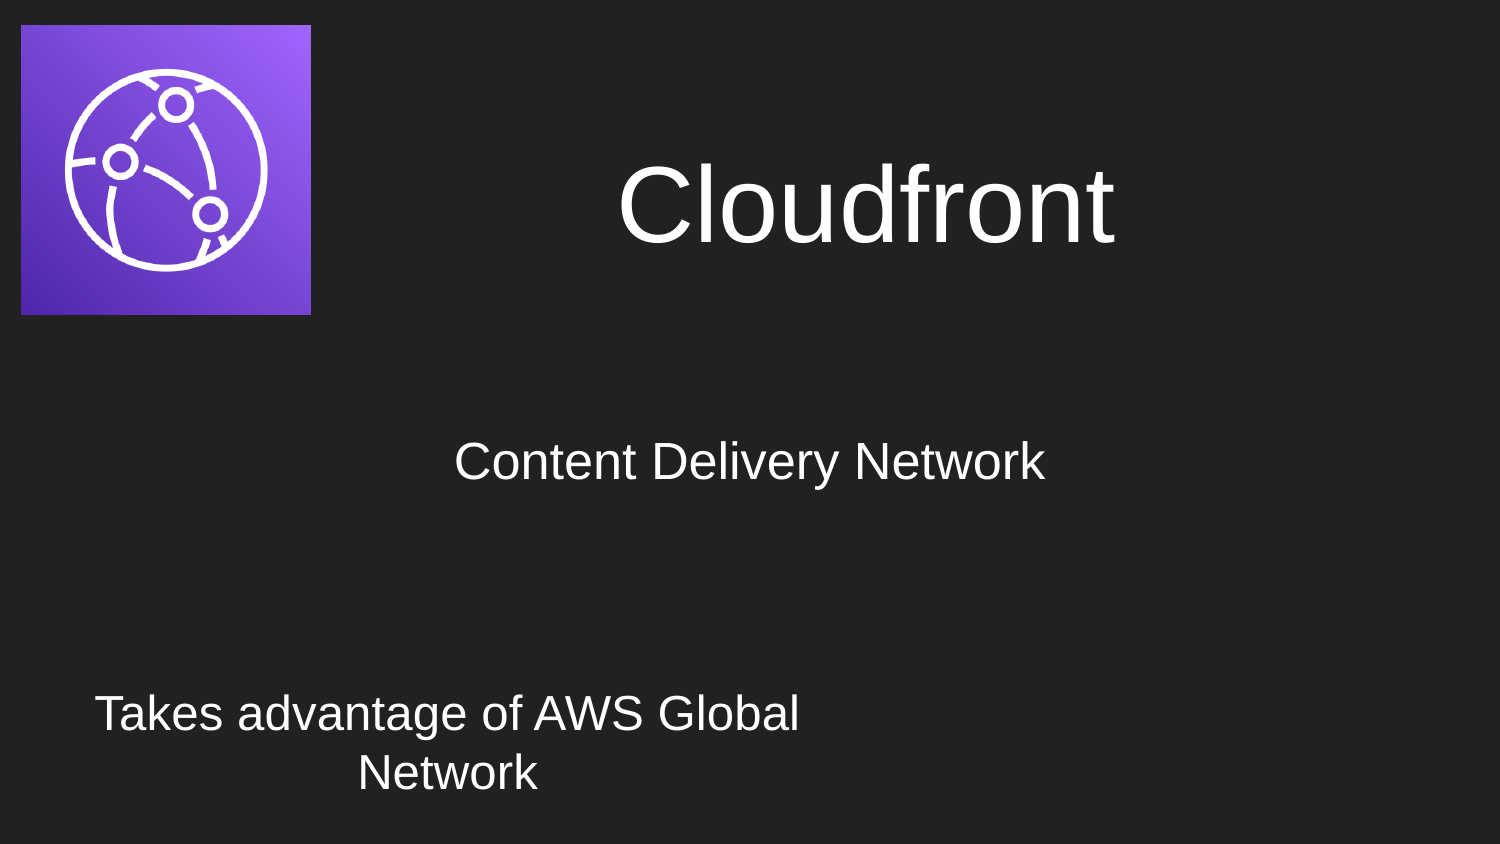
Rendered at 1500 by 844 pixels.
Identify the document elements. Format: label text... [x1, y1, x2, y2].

title Takes advantage of AWS Global Network [21, 666, 874, 828]
picture [21, 25, 311, 315]
title Cloudfront [283, 119, 1449, 364]
title Content Delivery Network [323, 412, 1177, 505]
